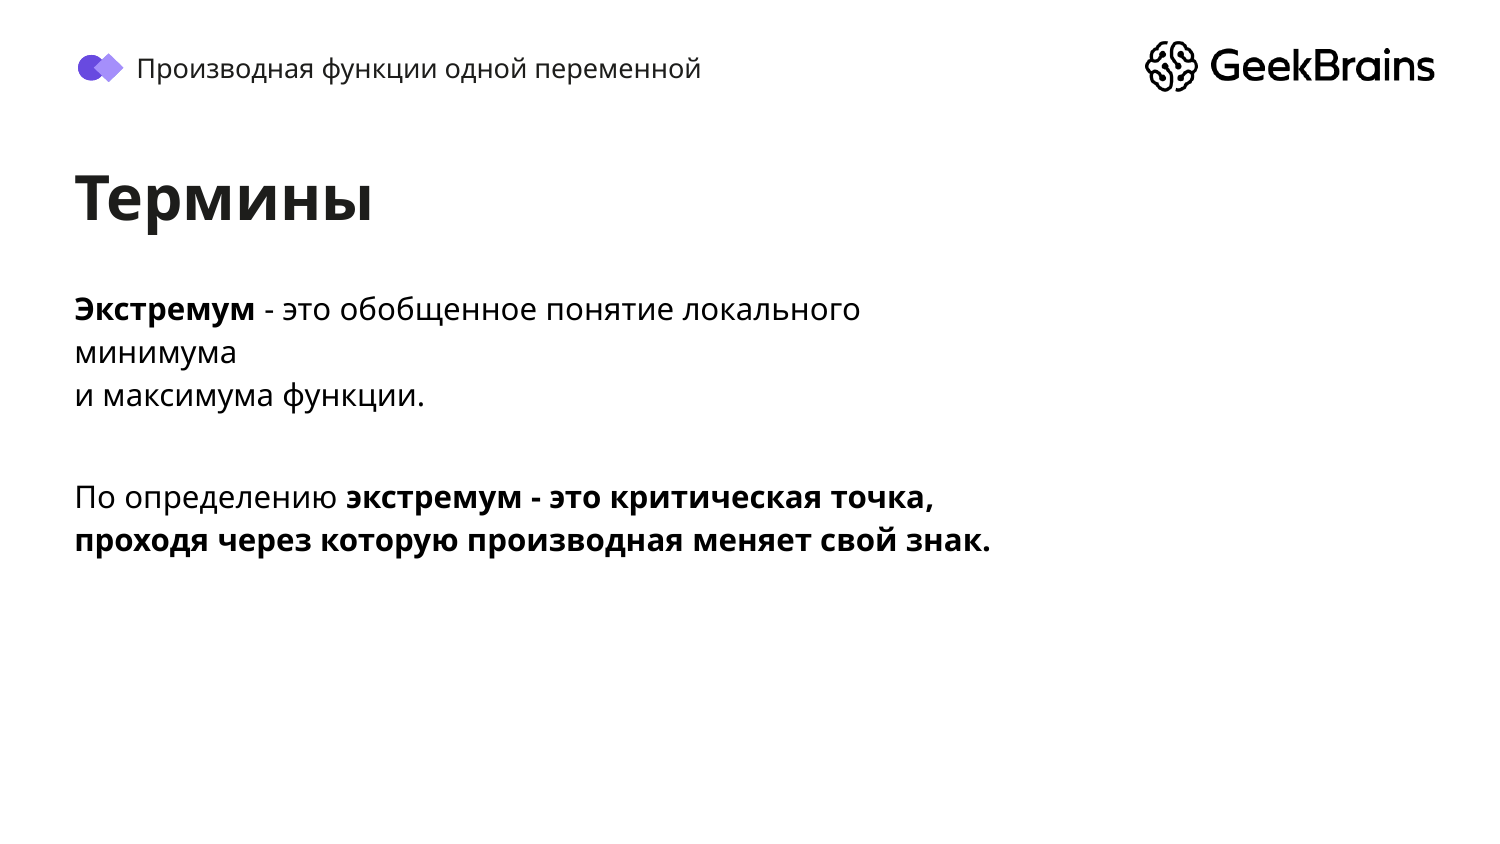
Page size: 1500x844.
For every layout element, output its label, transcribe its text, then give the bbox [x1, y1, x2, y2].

text_box [93, 53, 124, 82]
title Производная функции одной переменной [134, 39, 812, 83]
text_box Экстремум - это обобщенное понятие локального минимума и максимума функции. По определению экстремум - это критическая точка, проходя через которую производная меняет свой знак. [74, 276, 1025, 574]
picture [1145, 39, 1435, 93]
text_box [78, 54, 102, 81]
title Термины [74, 168, 725, 243]
